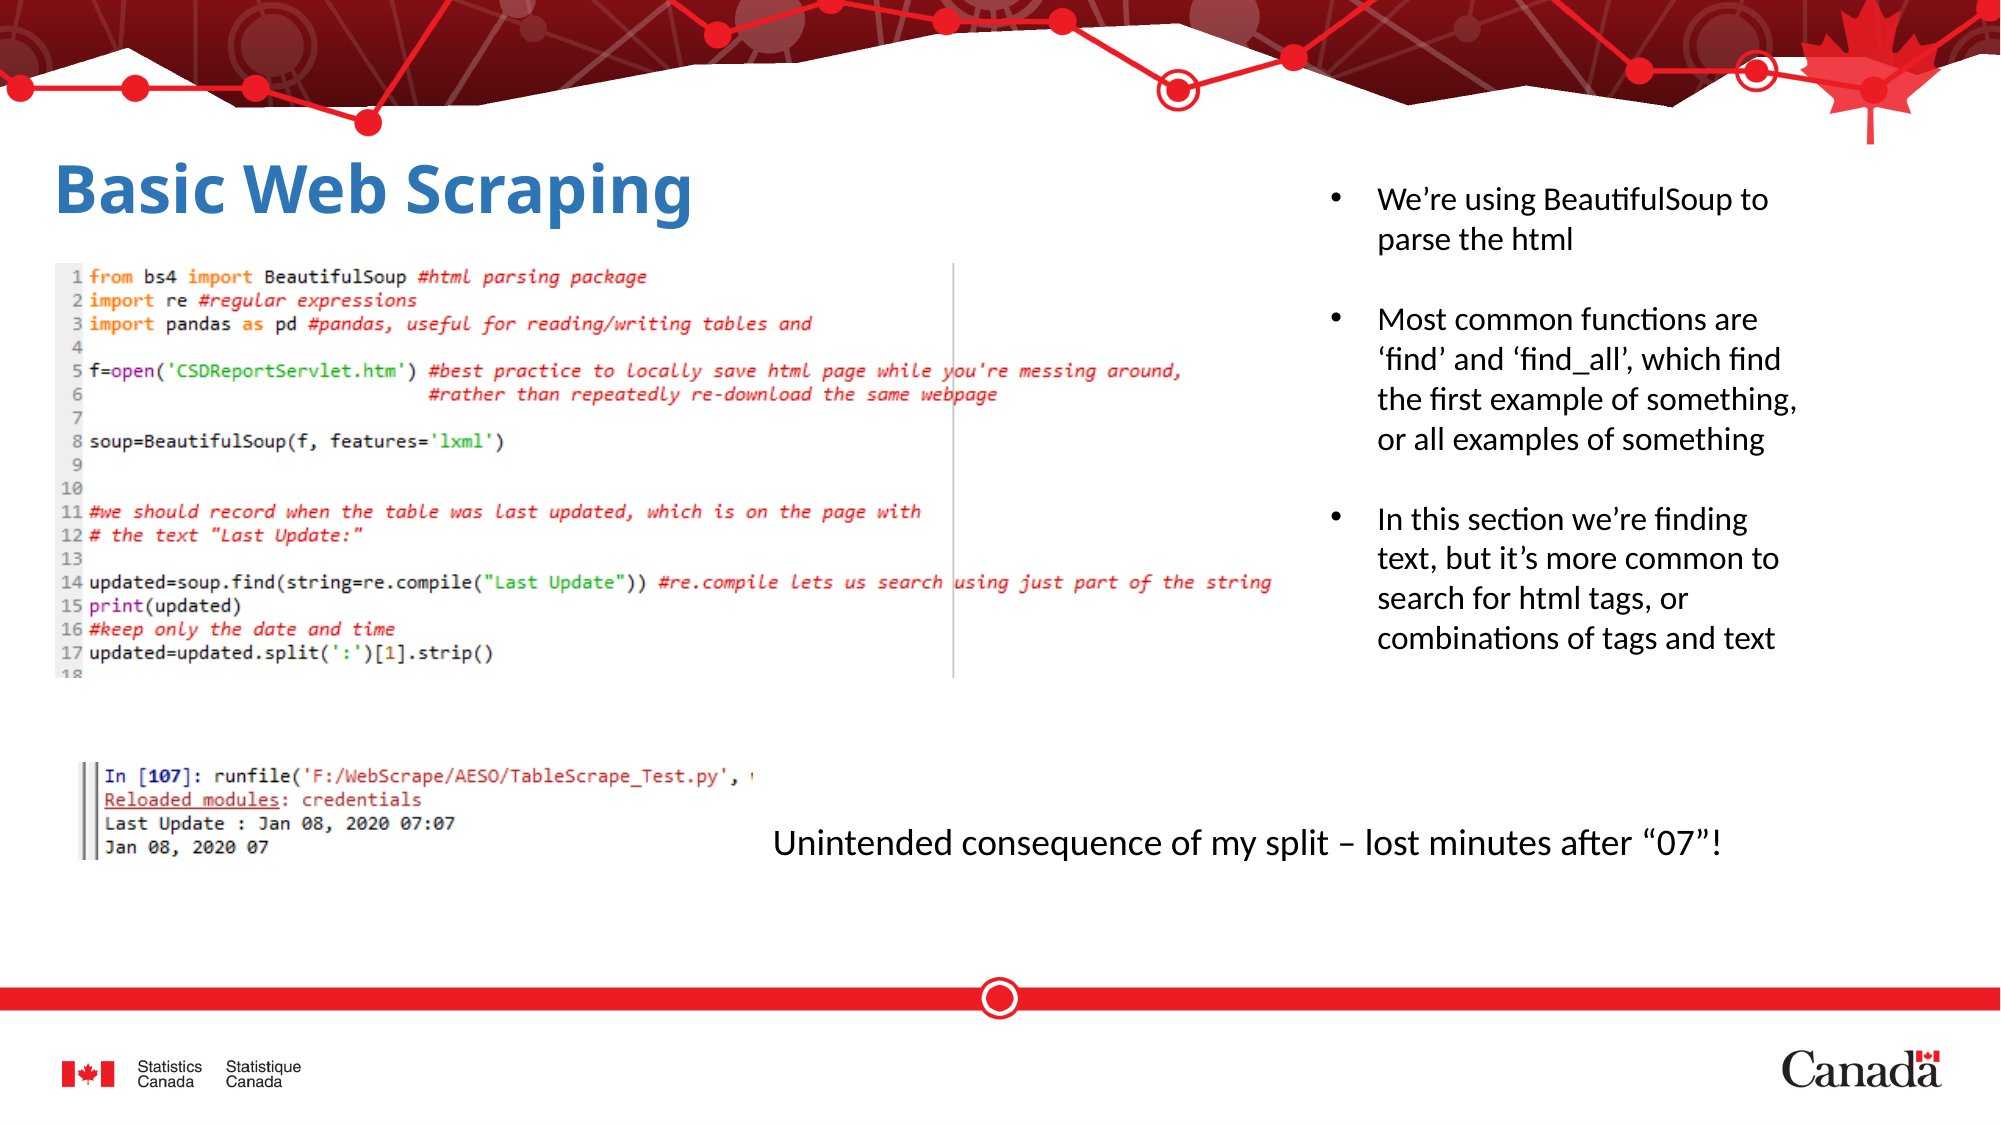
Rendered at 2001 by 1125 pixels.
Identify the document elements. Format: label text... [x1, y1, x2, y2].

text_box We’re using BeautifulSoup to parse the html Most common functions are ‘find’ and ‘find_all’, which find the first example of something, or all examples of something In this section we’re finding text, but it’s more common to search for html tags, or combinations of tags and text [1315, 169, 1828, 664]
text_box Unintended consequence of my split – lost minutes after “07”! [758, 810, 1739, 871]
picture [0, 0, 2001, 1125]
text_box Basic Web Scraping [39, 103, 1358, 236]
